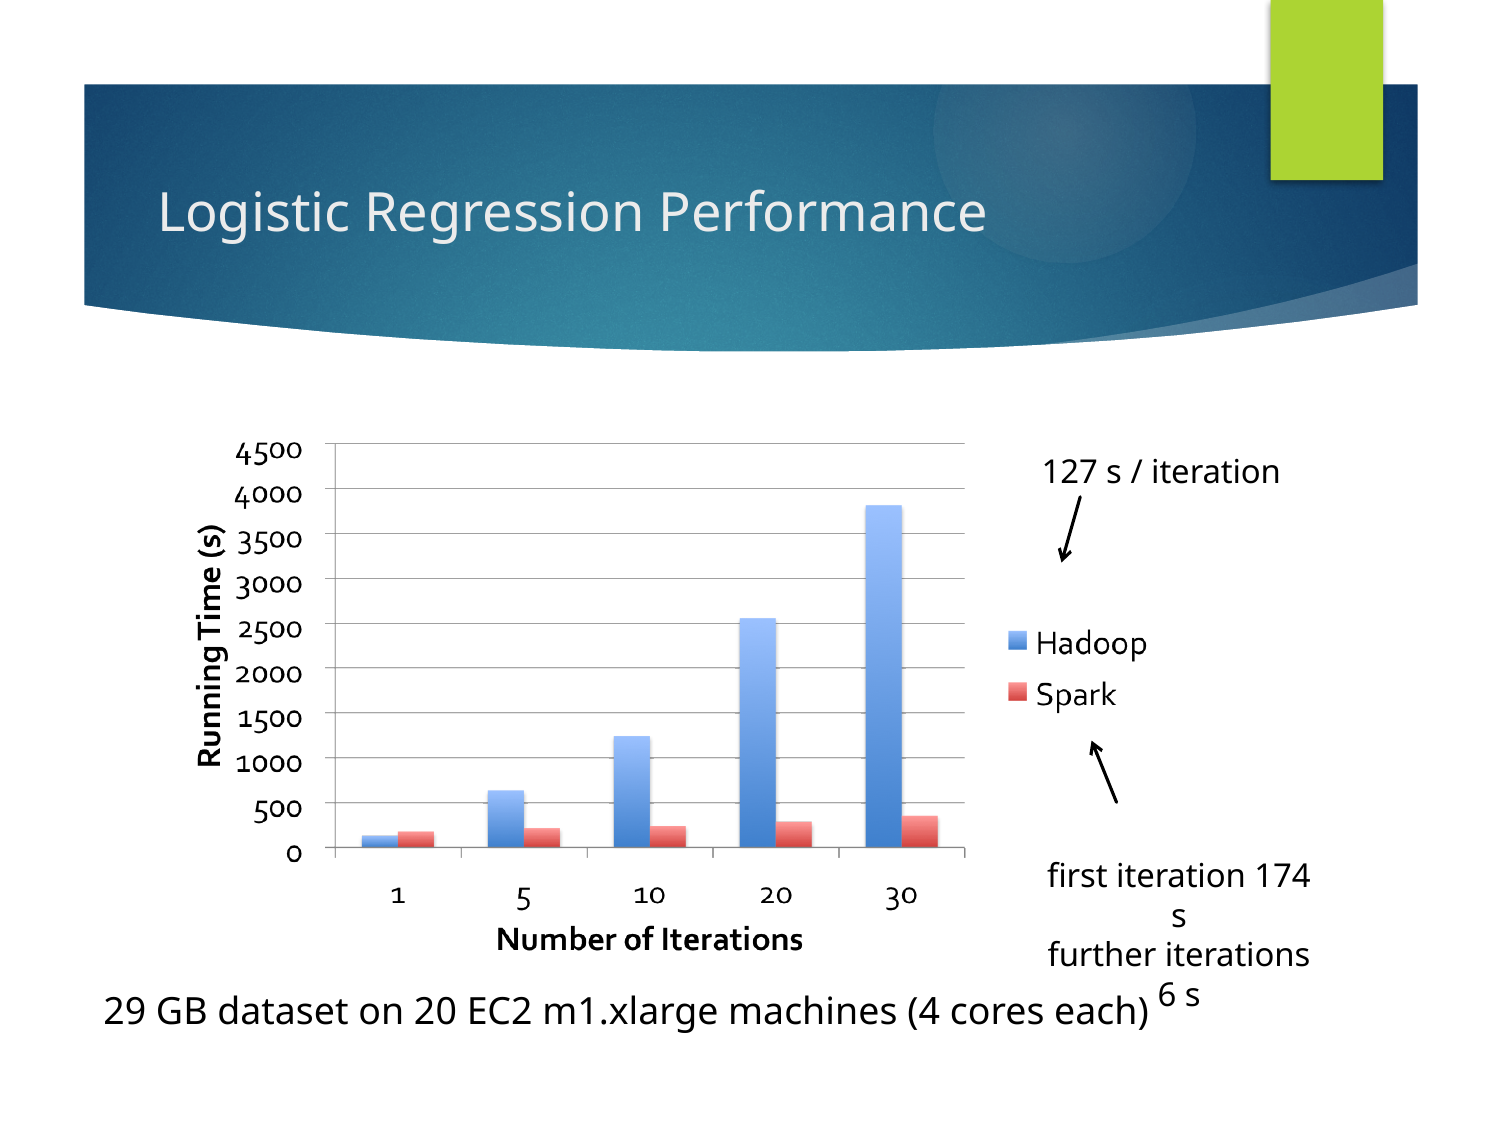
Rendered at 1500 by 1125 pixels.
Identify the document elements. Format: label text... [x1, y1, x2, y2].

title Logistic Regression Performance [142, 152, 1183, 269]
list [155, 408, 1170, 988]
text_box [1043, 443, 1280, 563]
text_box 29 GB dataset on 20 EC2 m1.xlarge machines (4 cores each) [88, 979, 1165, 1040]
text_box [1023, 740, 1335, 943]
